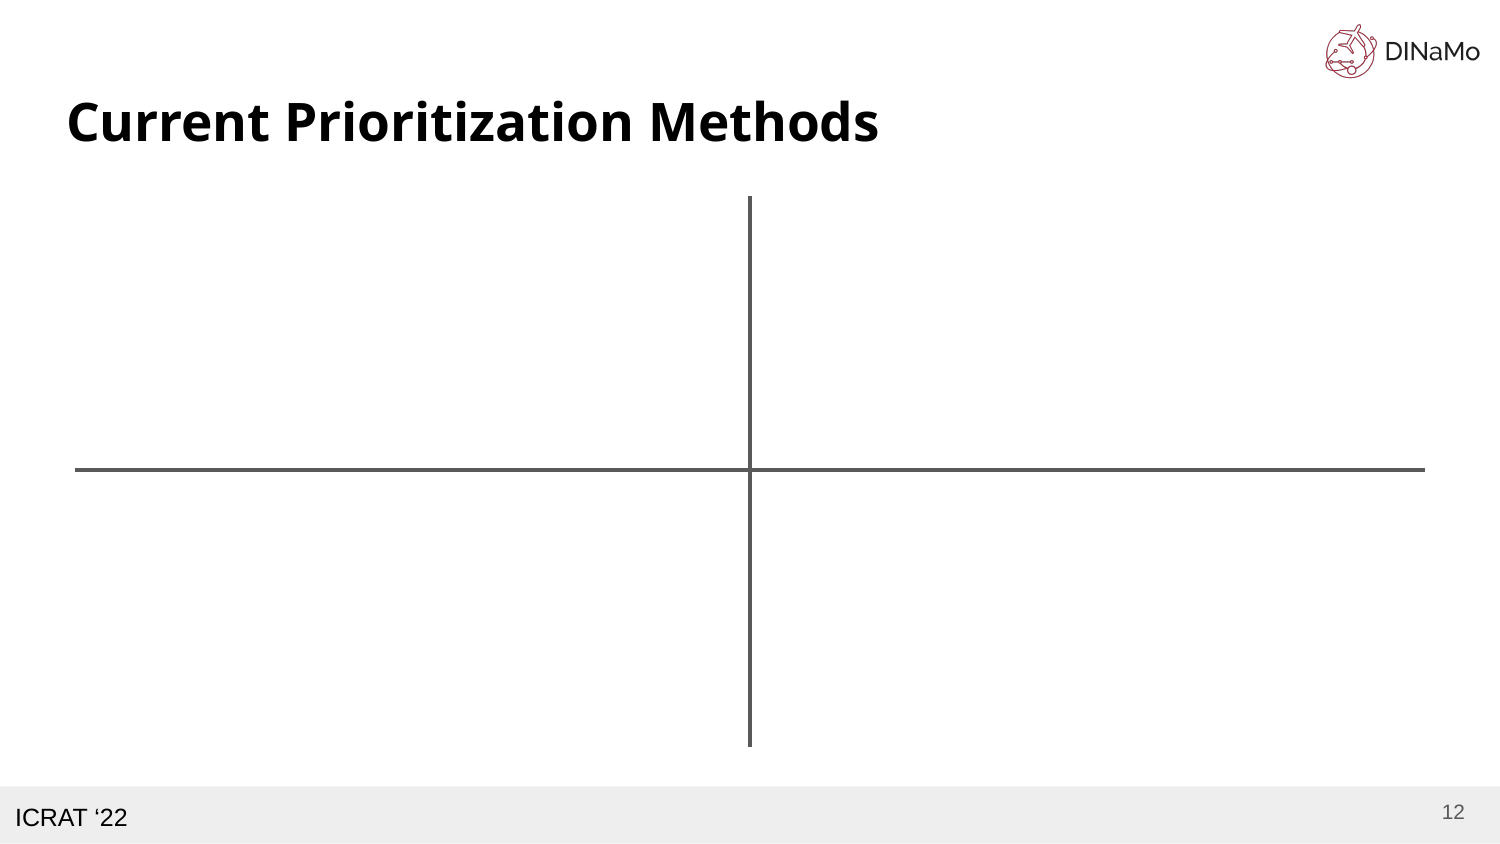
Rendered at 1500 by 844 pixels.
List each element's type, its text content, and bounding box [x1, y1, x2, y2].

picture [1315, 12, 1490, 90]
slide_number 12 [1389, 779, 1480, 844]
title Current Prioritization Methods [51, 72, 1449, 167]
